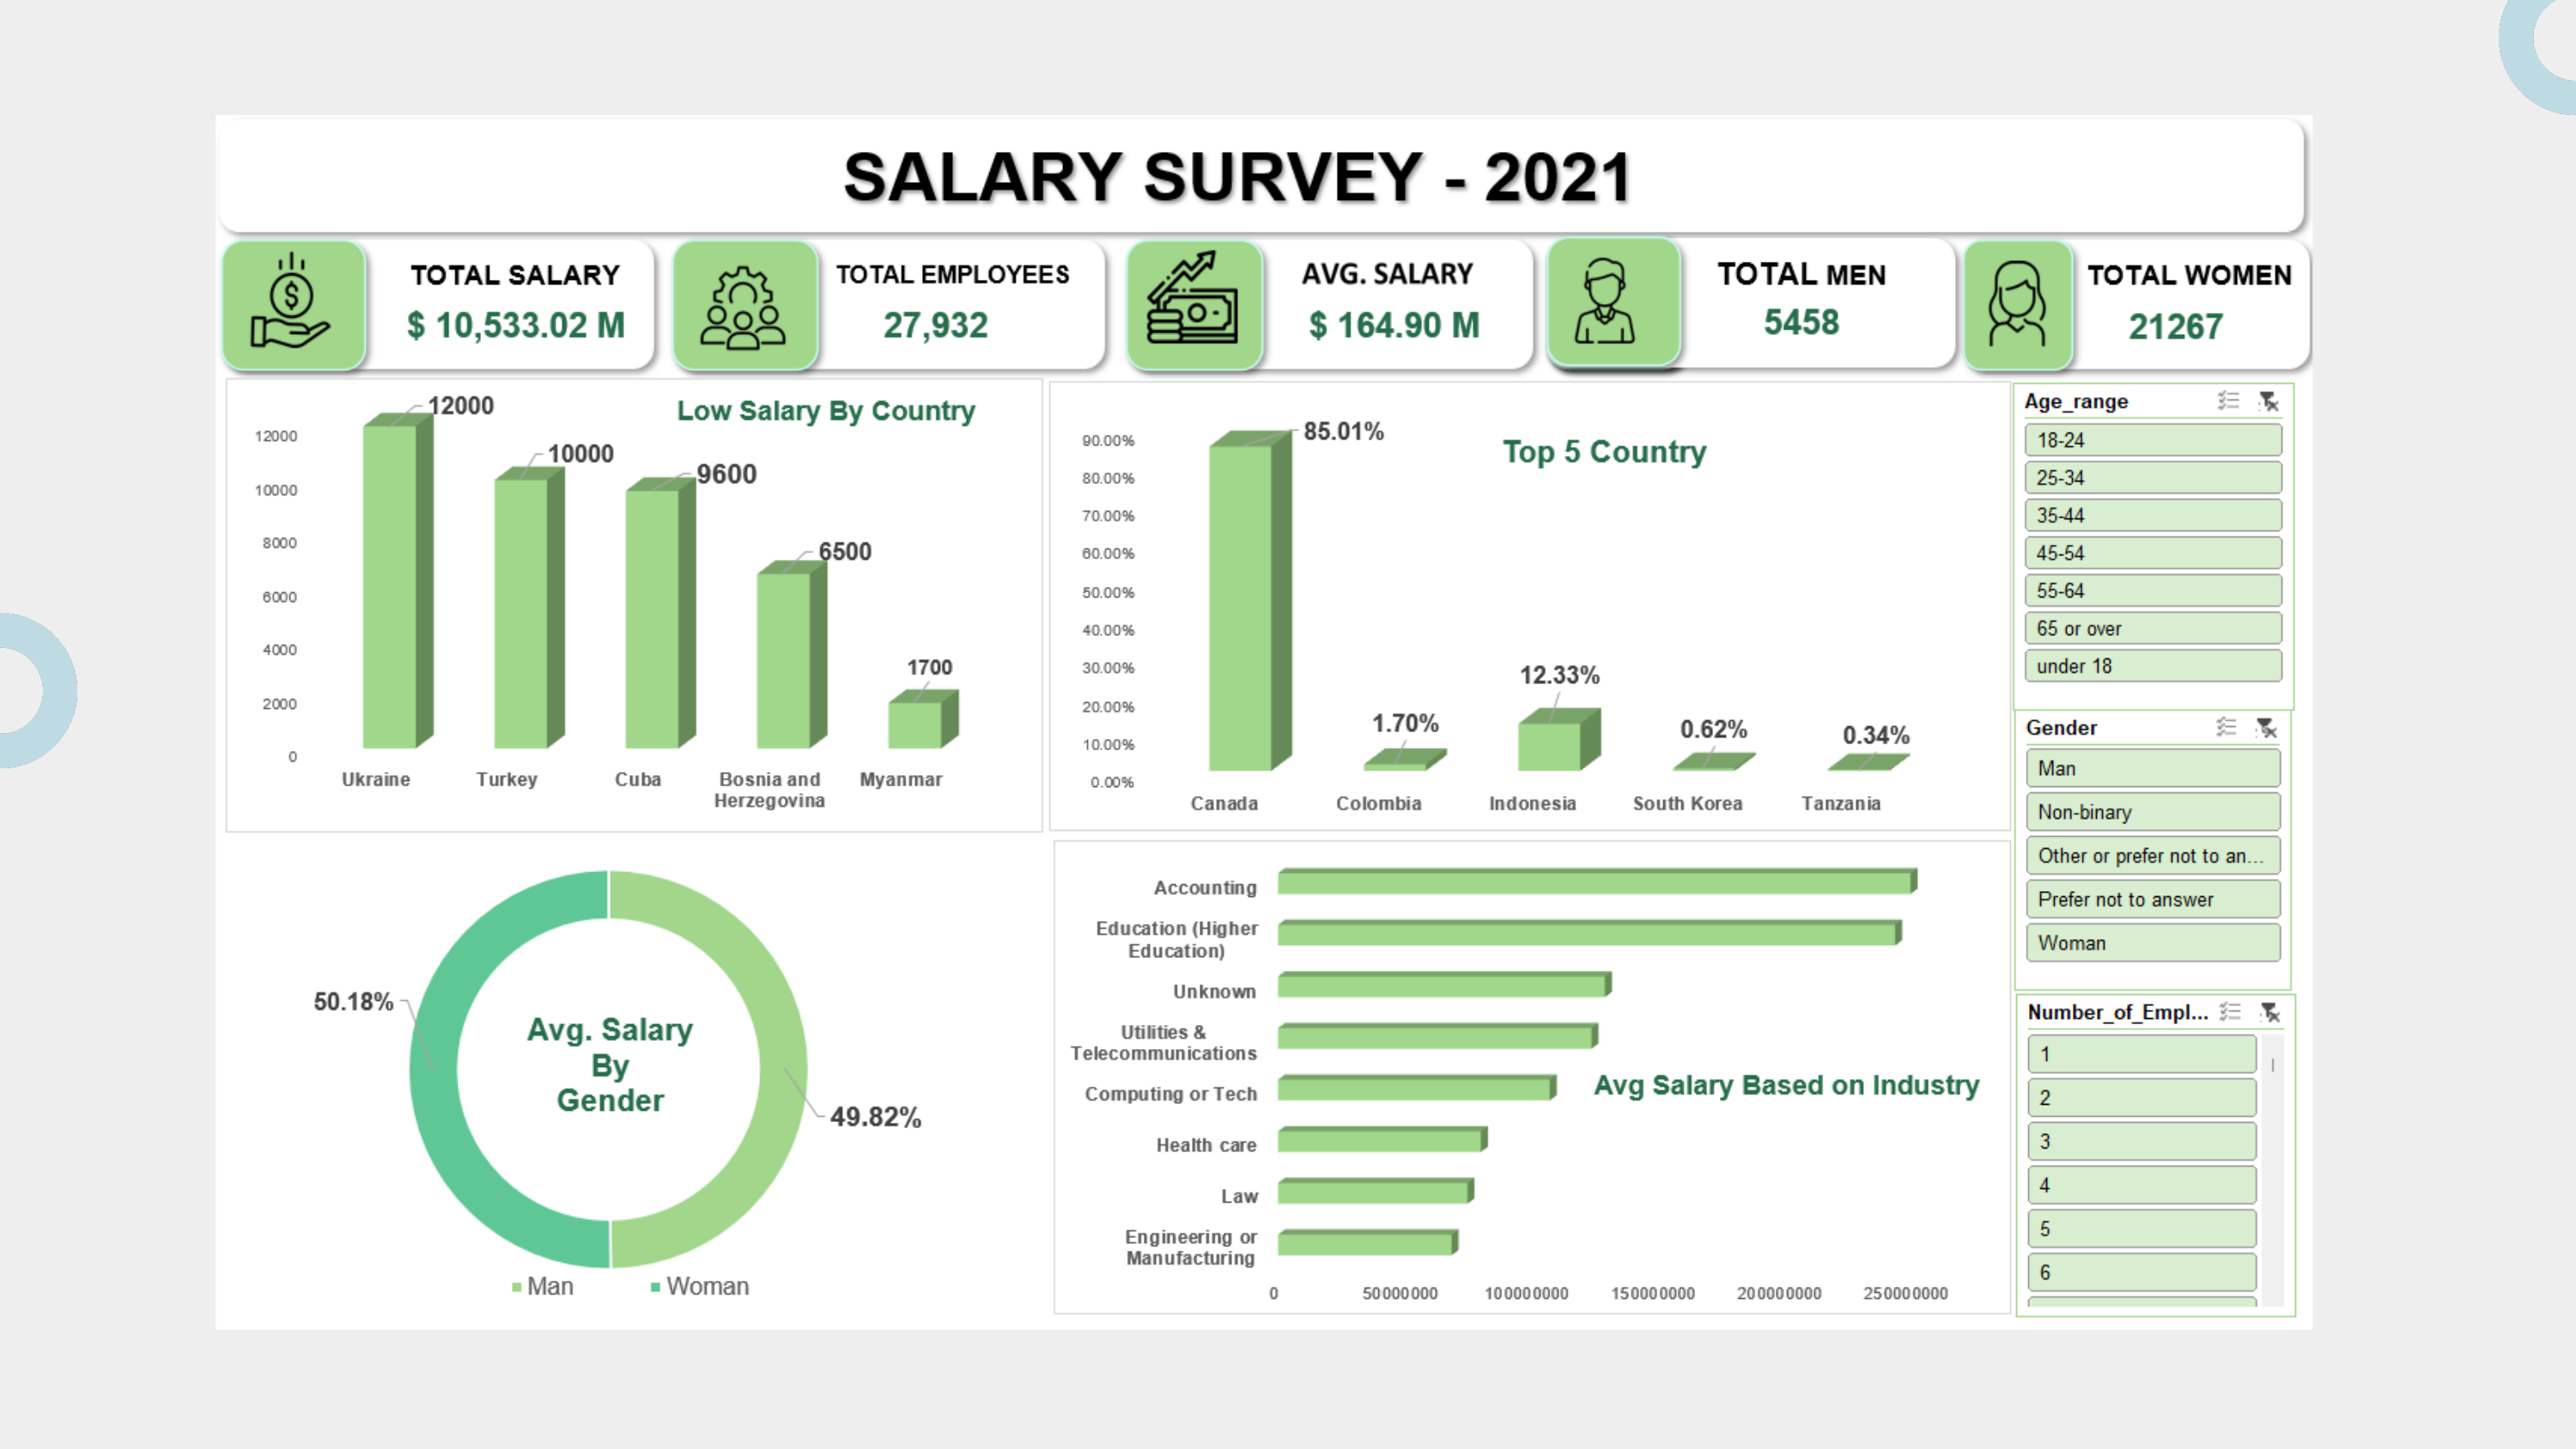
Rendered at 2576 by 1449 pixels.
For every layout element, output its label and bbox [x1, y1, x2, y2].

text_box [0, 613, 77, 768]
text_box [2499, 0, 2576, 115]
text_box [216, 115, 2313, 1330]
